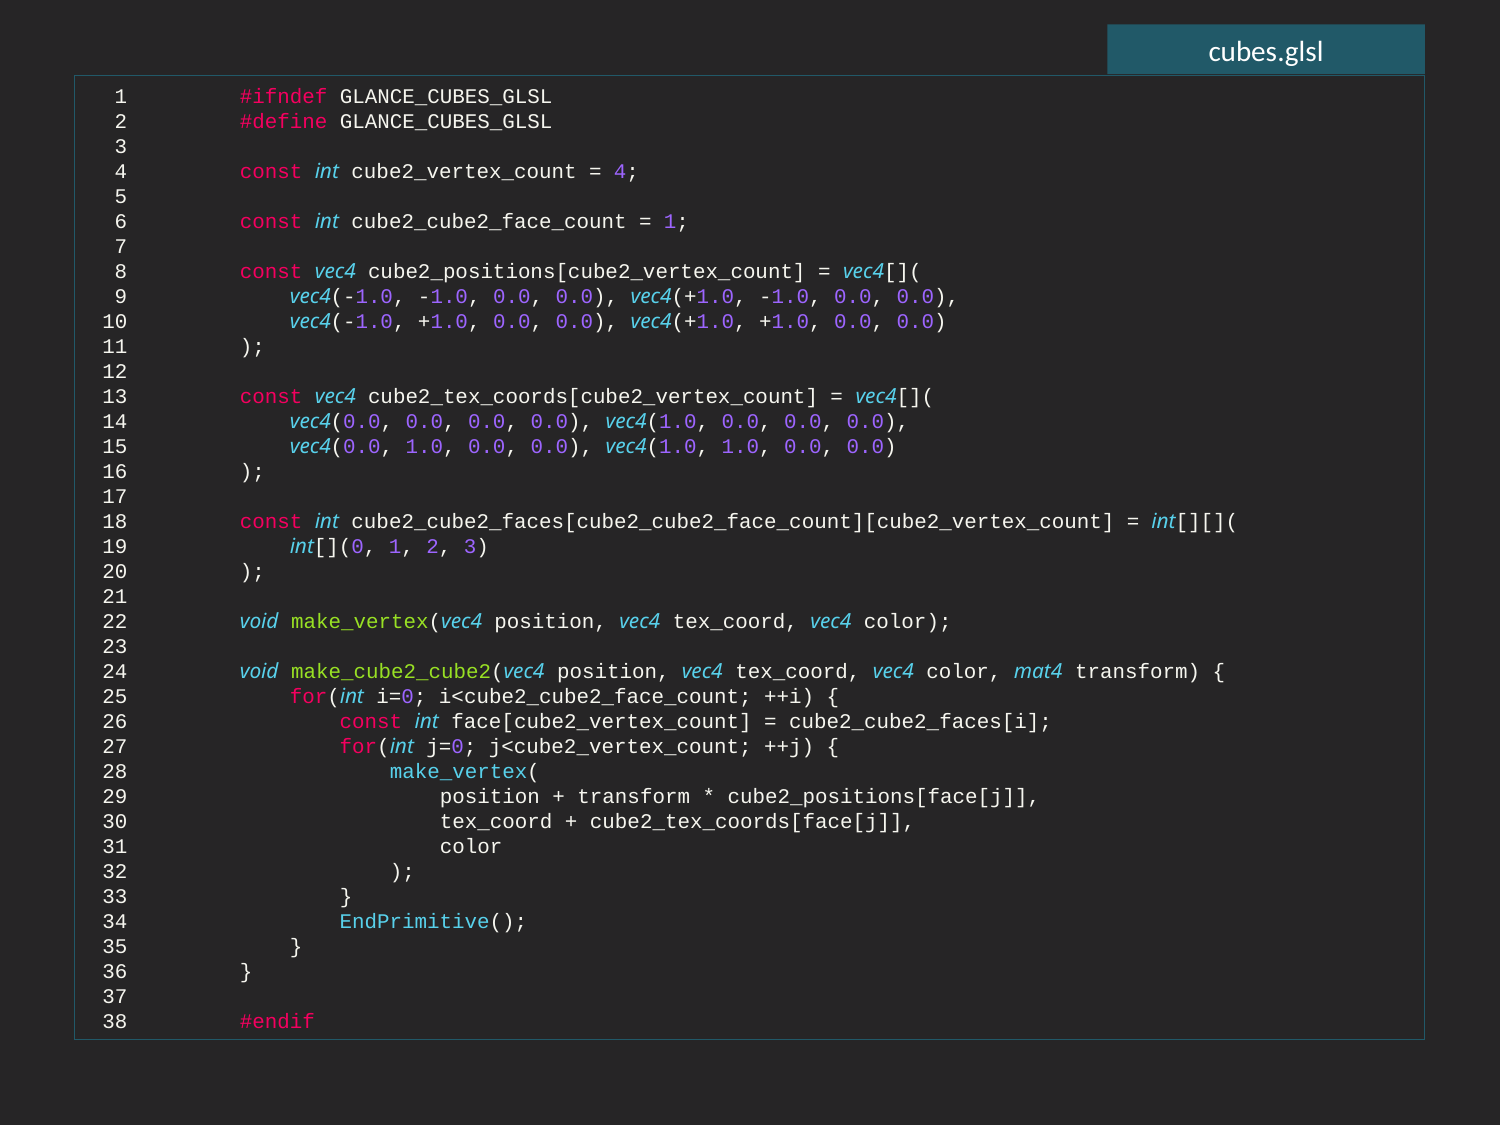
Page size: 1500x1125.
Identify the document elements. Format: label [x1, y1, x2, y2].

text_box [74, 24, 1426, 1051]
